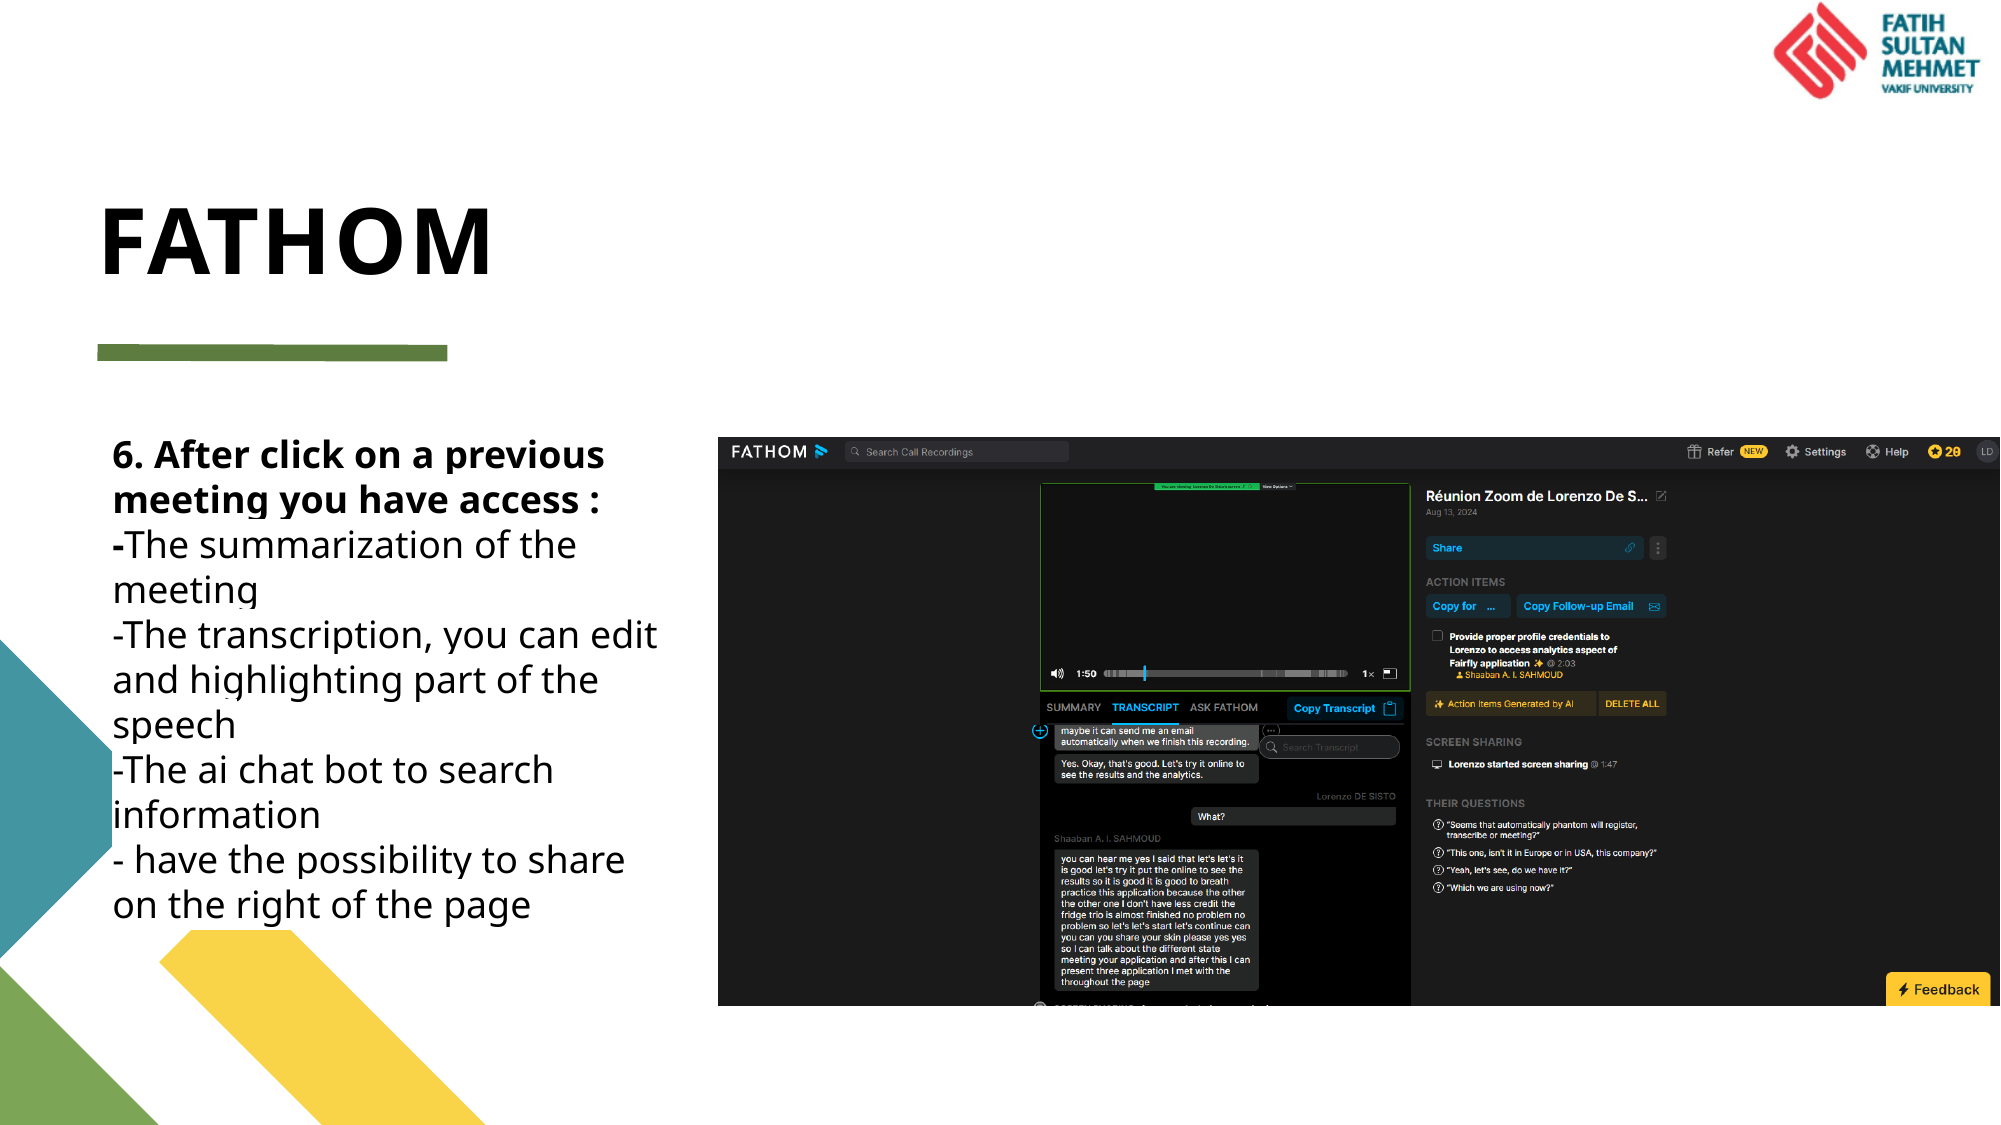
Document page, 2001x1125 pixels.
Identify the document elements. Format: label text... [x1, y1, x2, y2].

text_box 6. After click on a previous meeting you have access : -The summarization of the meeting -The transcription, you can edit and highlighting part of the speech -The ai chat bot to search information - have the possibility to share on the right of the page [97, 379, 685, 934]
title FATHOM [97, 16, 1882, 293]
picture [1768, 0, 2000, 107]
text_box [0, 639, 486, 1125]
picture [718, 437, 2000, 1006]
